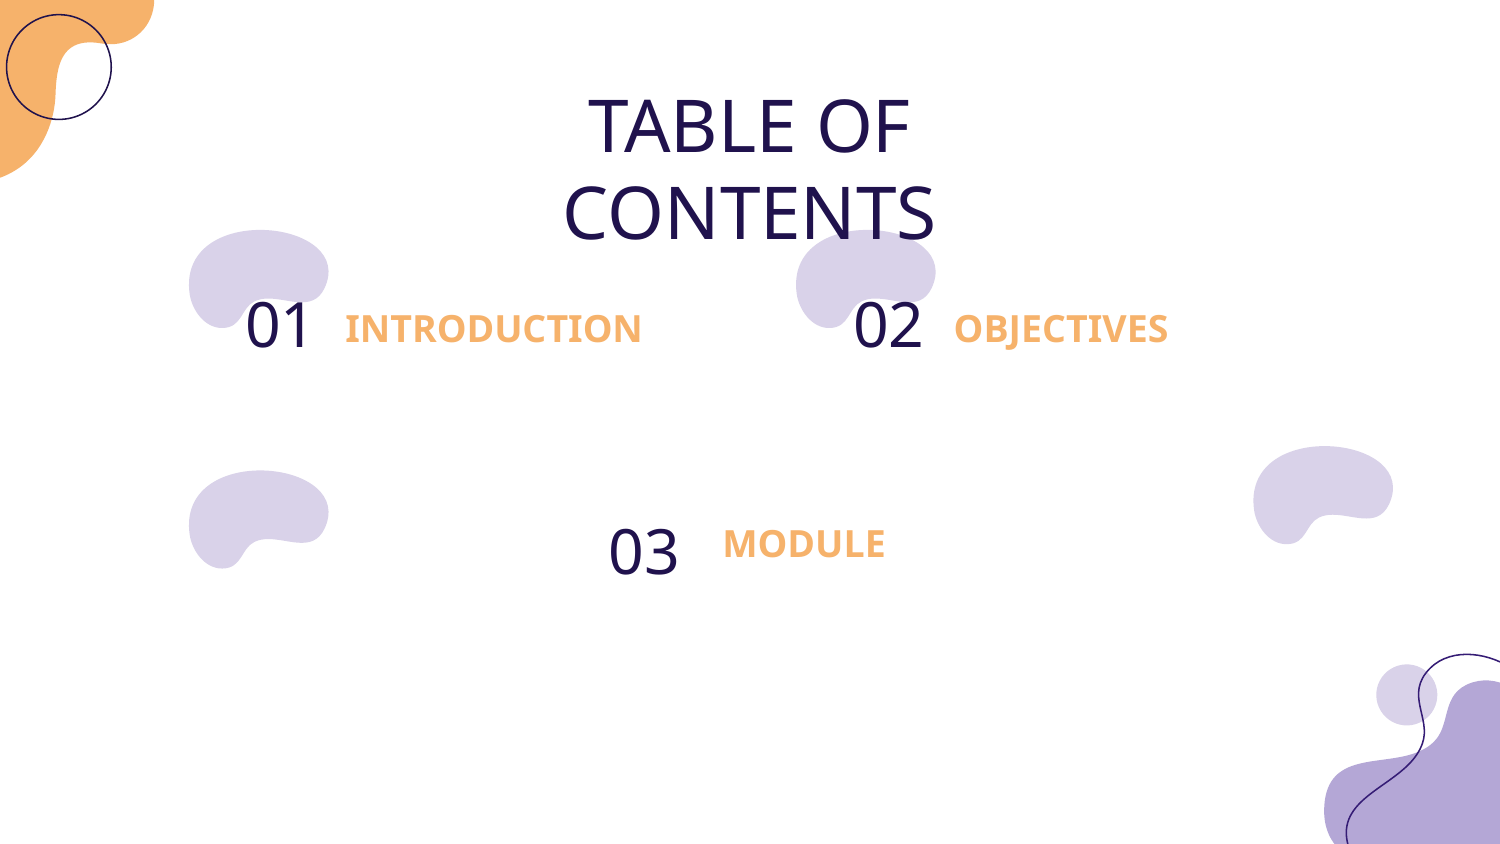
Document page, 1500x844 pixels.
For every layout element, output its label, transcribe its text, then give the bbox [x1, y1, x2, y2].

title 01 [225, 290, 337, 356]
title 02 [833, 290, 945, 356]
title 03 [588, 516, 700, 582]
text_box [188, 470, 329, 569]
text_box [188, 229, 329, 328]
subtitle OBJECTIVES [945, 290, 1278, 342]
subtitle INTRODUCTION [330, 290, 670, 389]
subtitle MODULE [707, 504, 1047, 603]
title TABLE OF CONTENTS [437, 64, 1063, 150]
text_box [796, 229, 936, 328]
text_box [1253, 446, 1393, 545]
